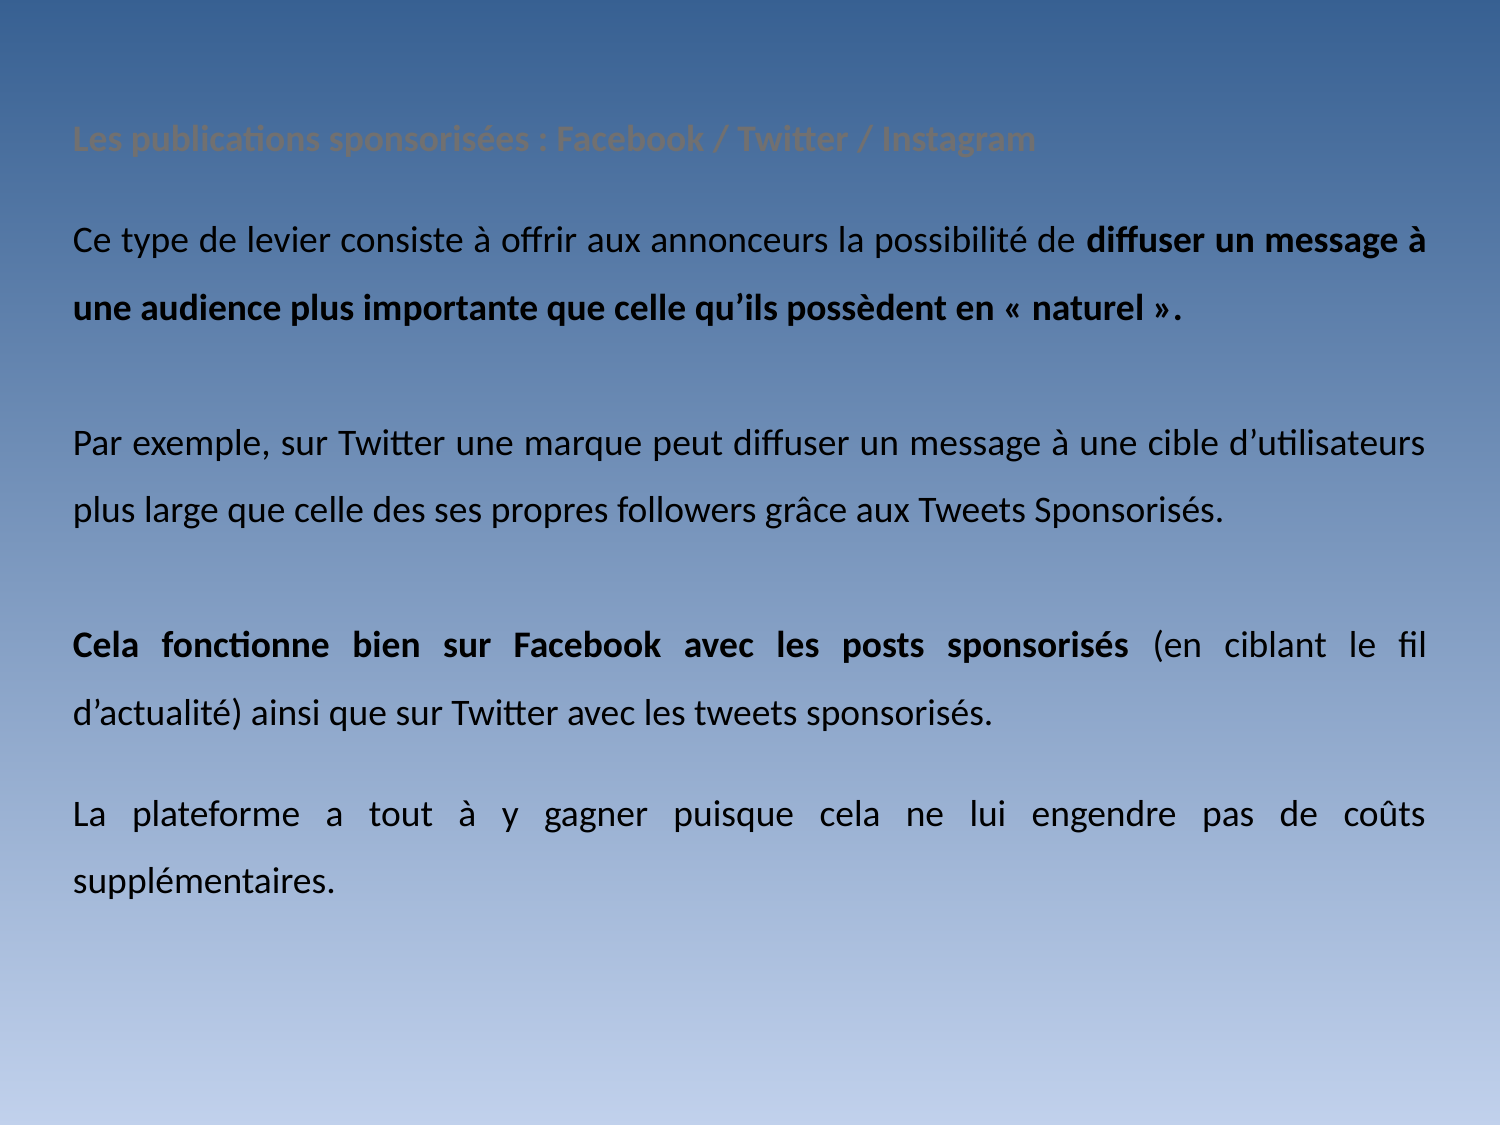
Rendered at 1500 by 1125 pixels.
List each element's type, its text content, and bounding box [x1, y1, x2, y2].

text_box Les publications sponsorisées : Facebook / Twitter / Instagram Ce type de levier consiste à offrir aux annonceurs la possibilité de diffuser un message à une audience plus importante que celle qu’ils possèdent en « naturel ». Par exemple, sur Twitter une marque peut diffuser un message à une cible d’utilisateurs plus large que celle des ses propres followers grâce aux Tweets Sponsorisés. Cela fonctionne bien sur Facebook avec les posts sponsorisés (en ciblant le fil d’actualité) ainsi que sur Twitter avec les tweets sponsorisés. La plateforme a tout à y gagner puisque cela ne lui engendre pas de coûts supplémentaires. [58, 84, 1442, 909]
